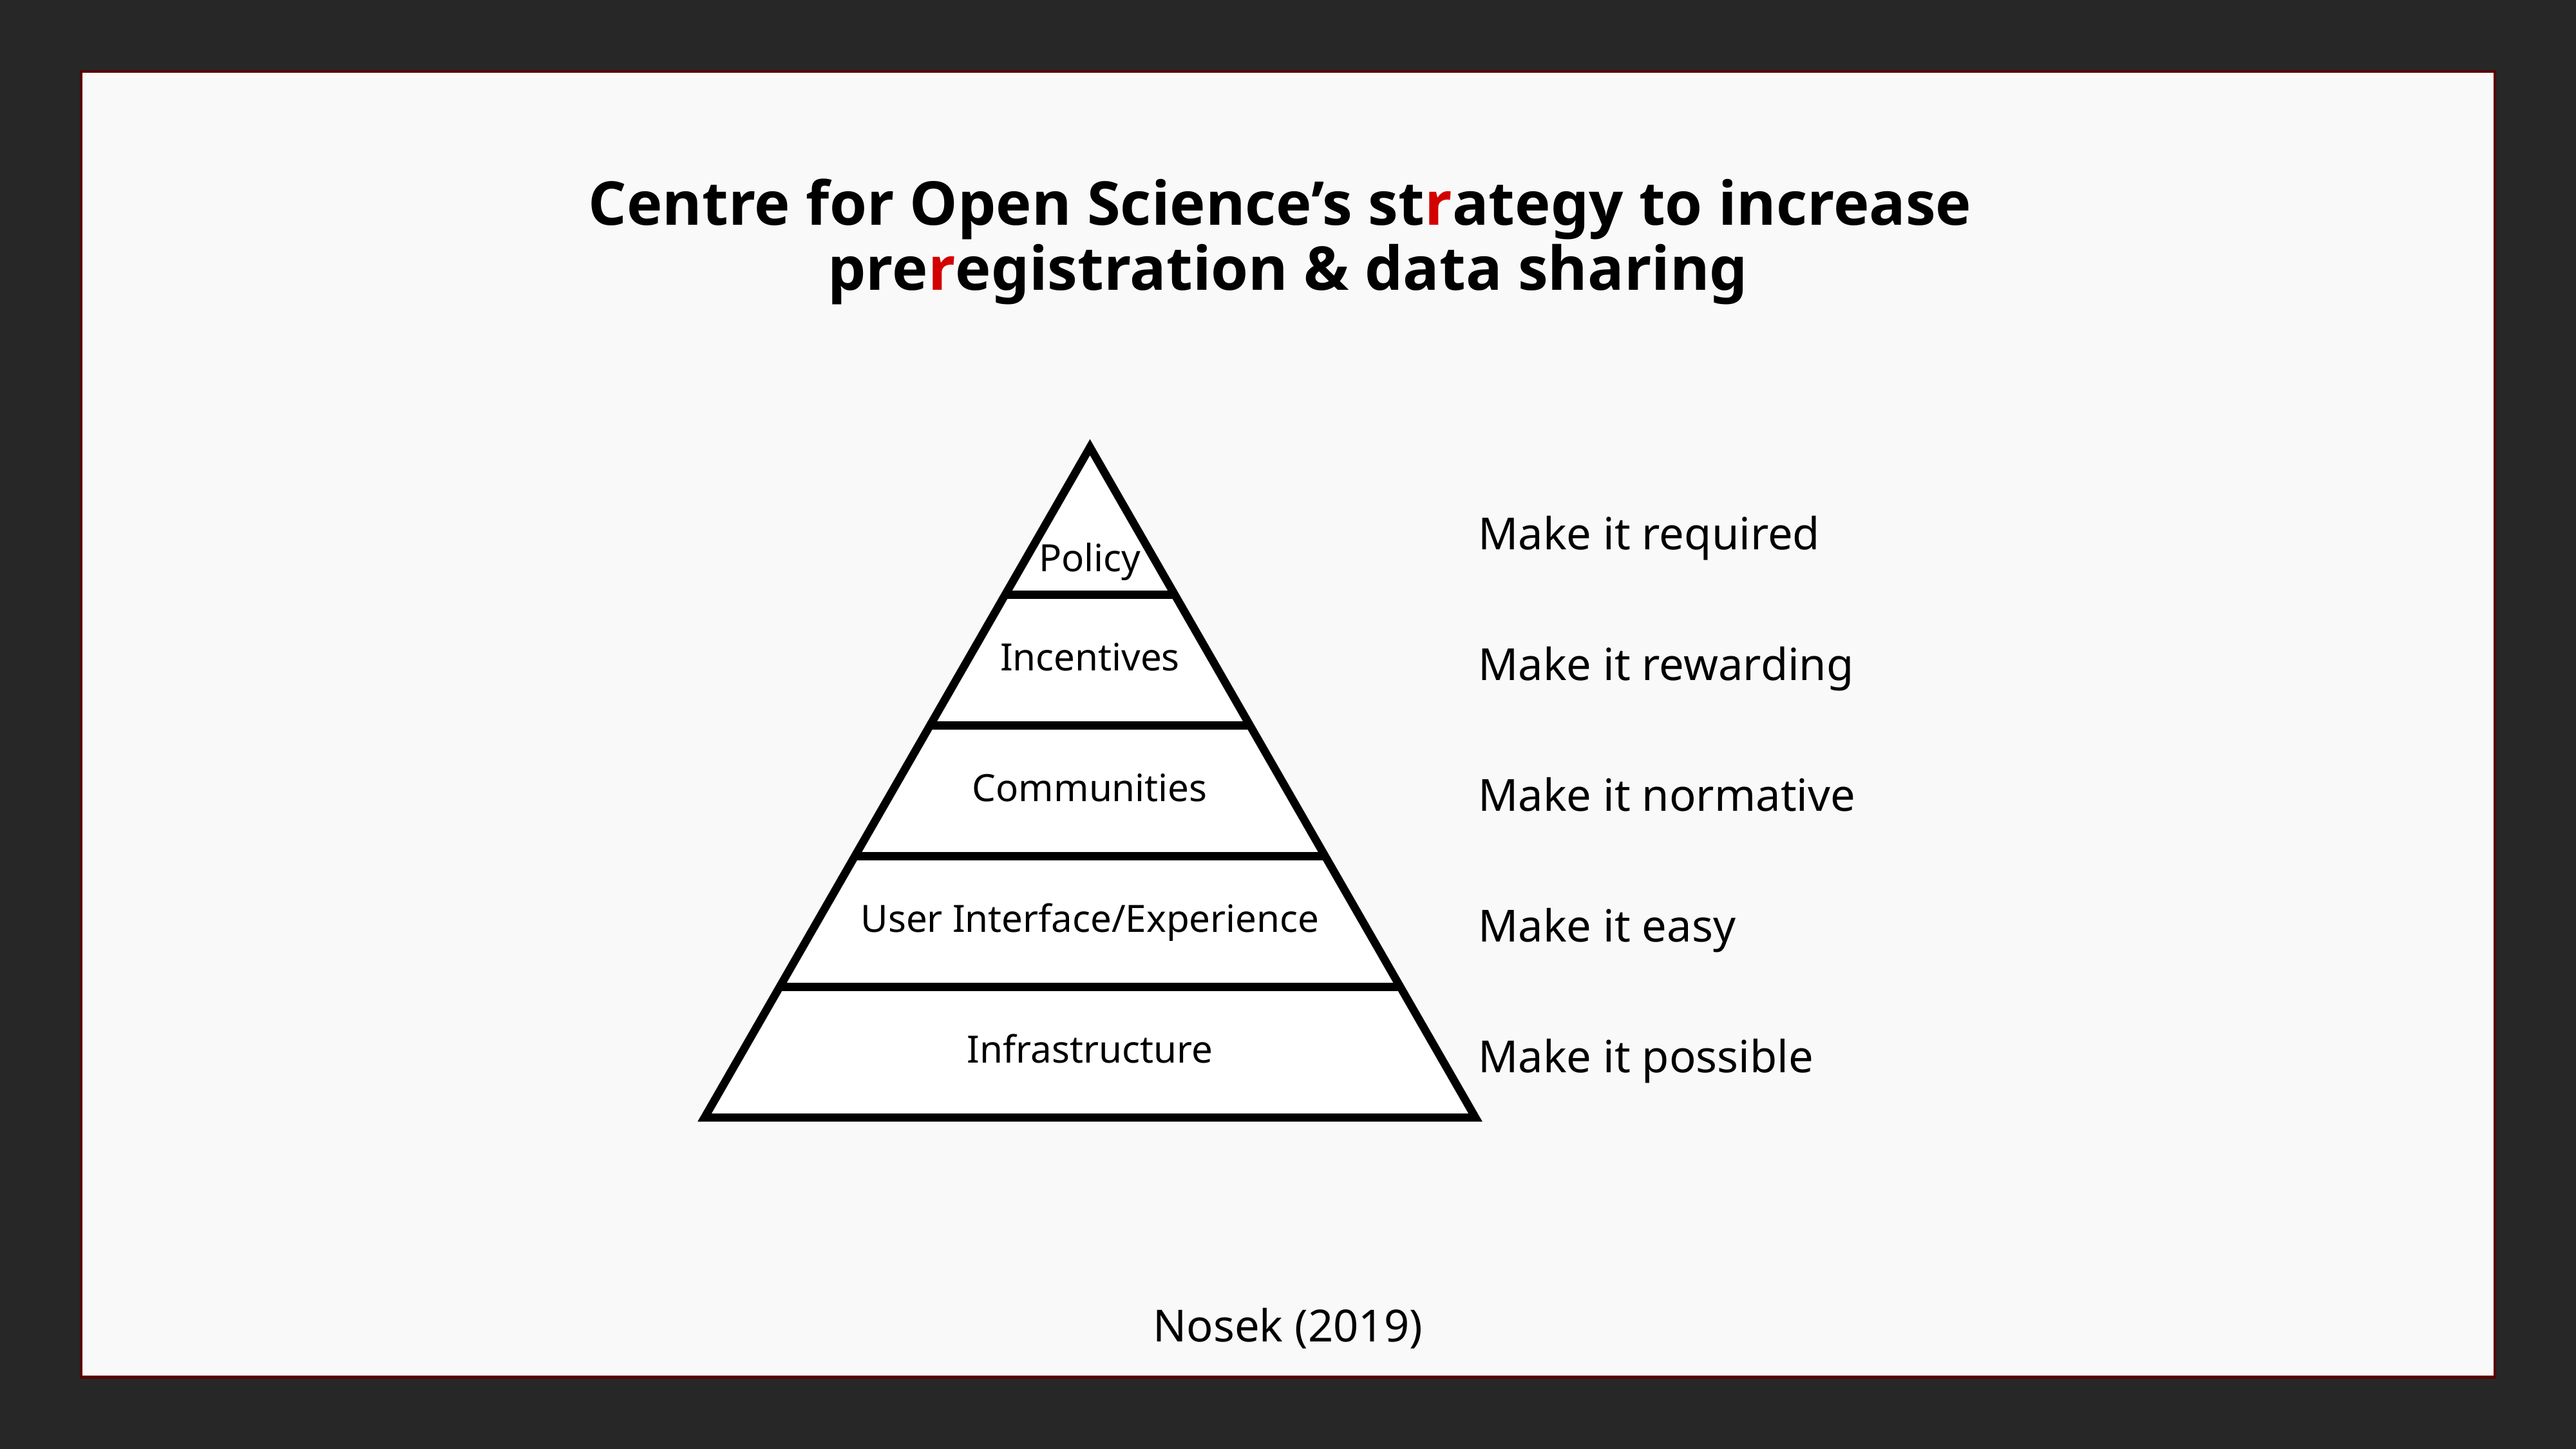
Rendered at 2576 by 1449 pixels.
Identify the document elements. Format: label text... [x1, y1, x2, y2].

text_box Centre for Open Science’s strategy to increase preregistration & data sharing [444, 167, 2132, 308]
text_box Nosek (2019) [1048, 1287, 1528, 1356]
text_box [704, 447, 1872, 1118]
